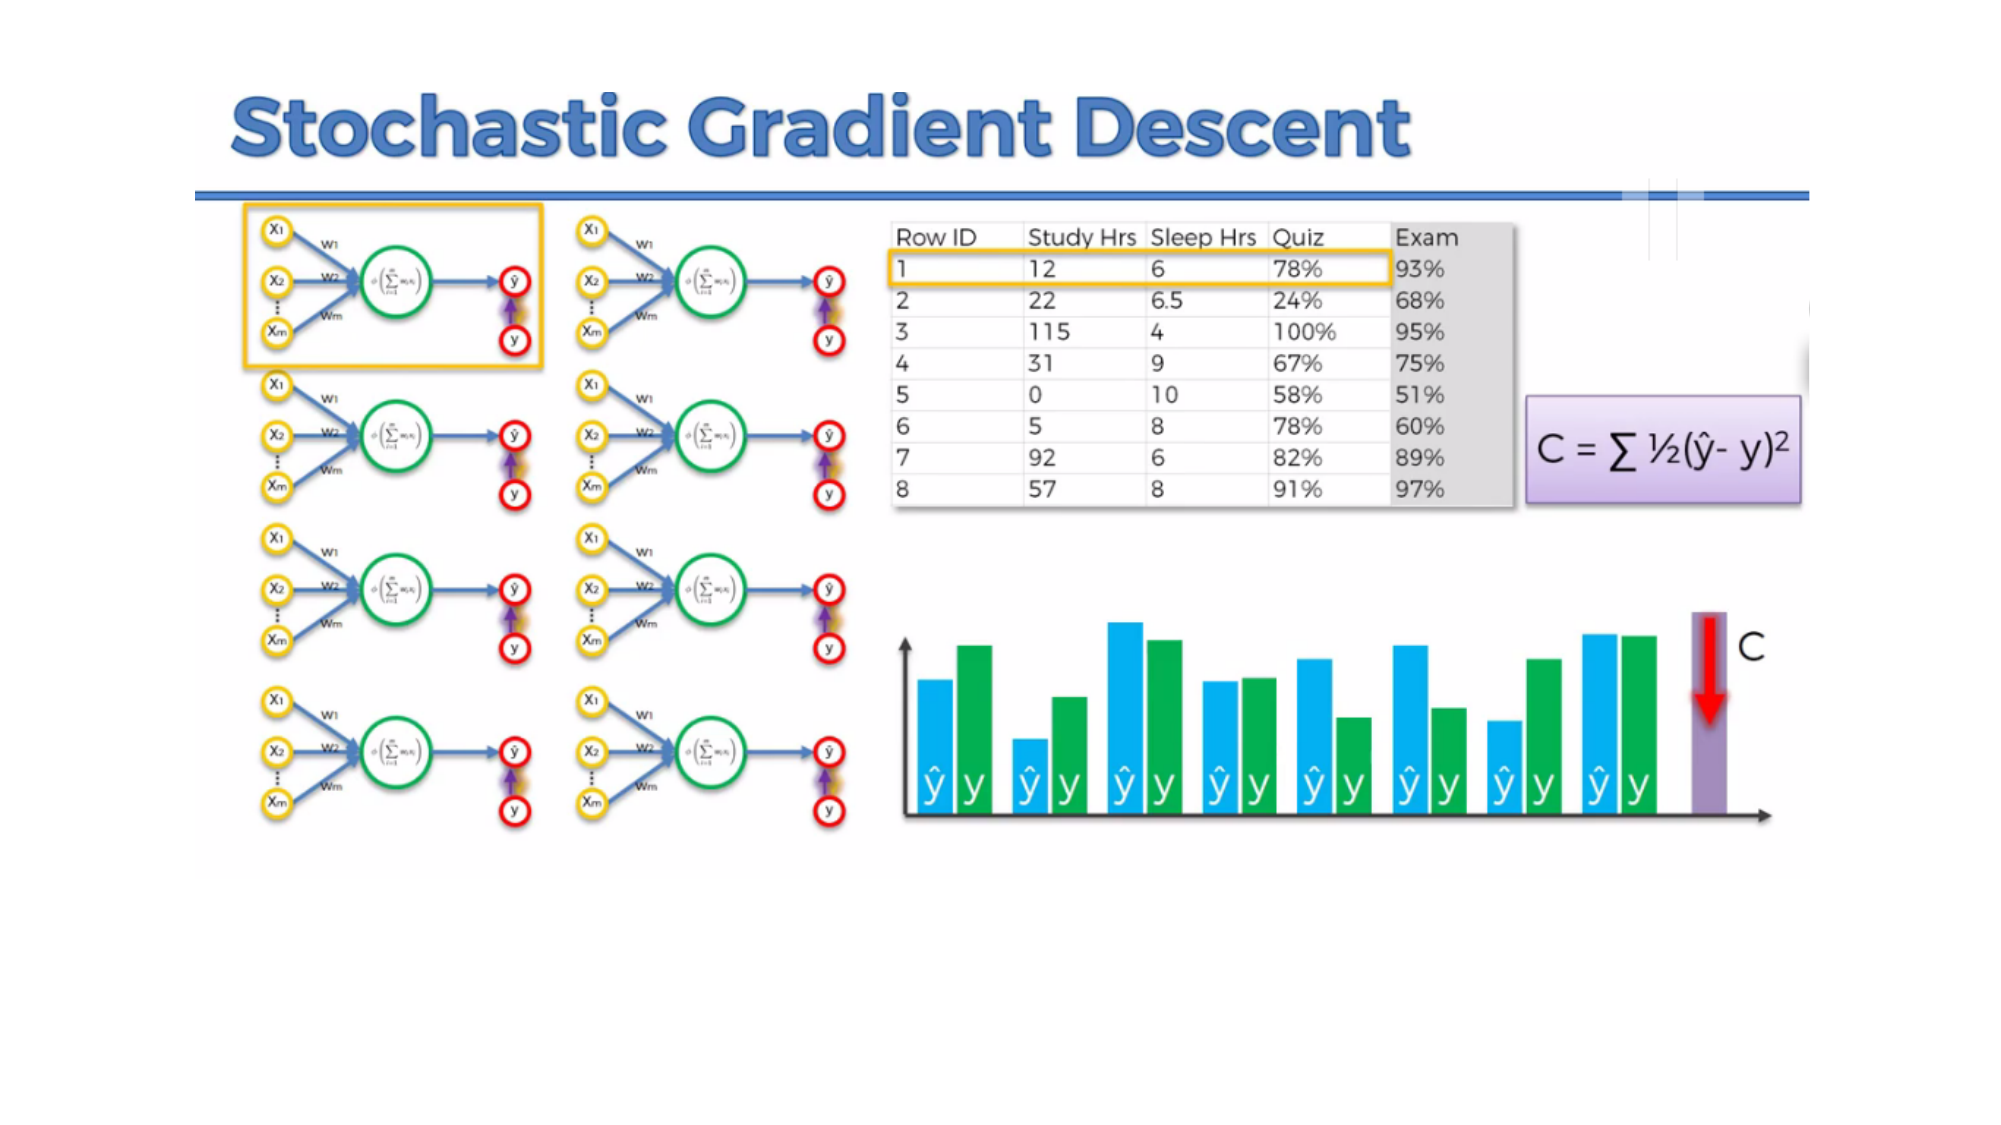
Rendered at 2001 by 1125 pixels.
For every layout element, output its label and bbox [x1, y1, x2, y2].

picture [195, 92, 1810, 879]
